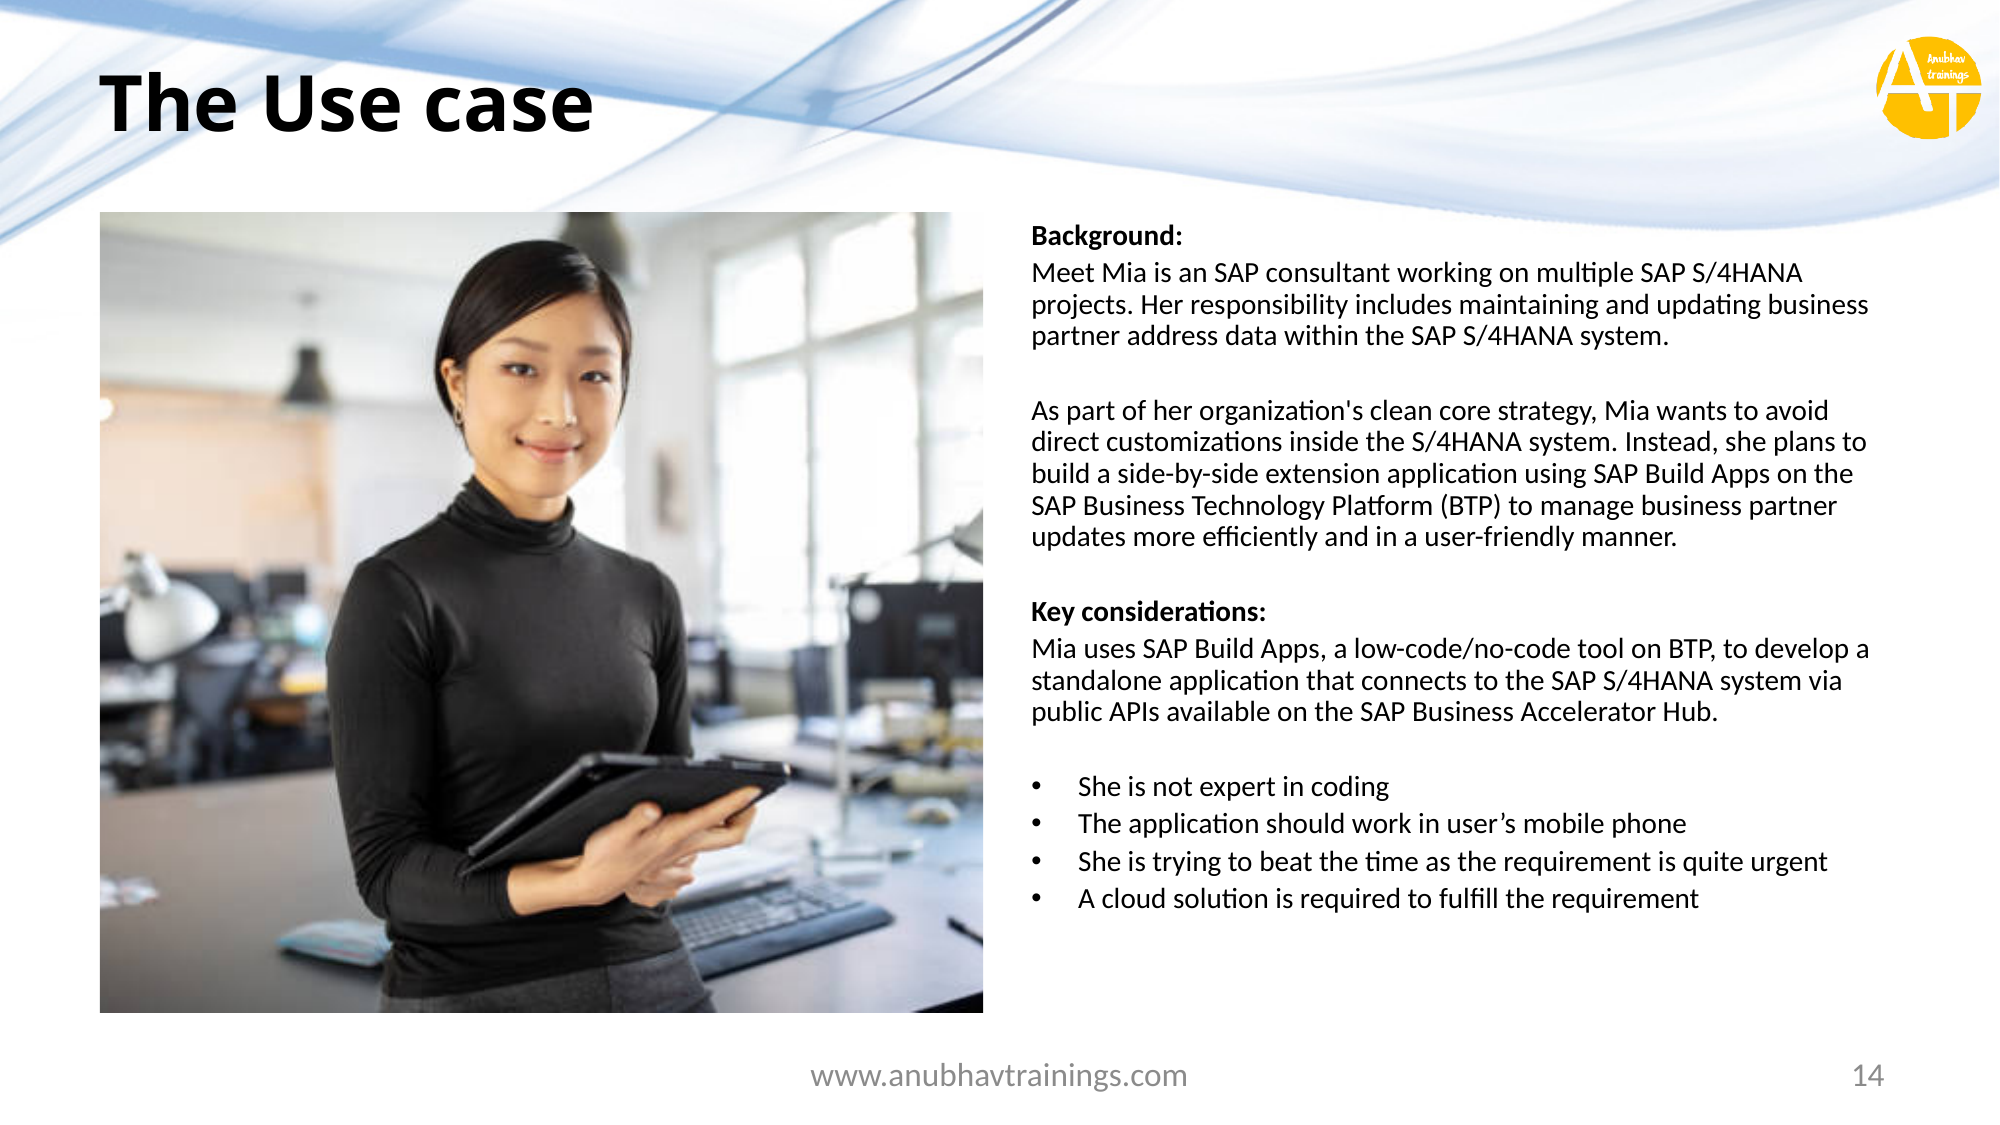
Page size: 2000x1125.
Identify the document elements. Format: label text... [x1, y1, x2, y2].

text_box Background: Meet Mia is an SAP consultant working on multiple SAP S/4HANA projects. Her responsibility includes maintaining and updating business partner address data within the SAP S/4HANA system. As part of her organization's clean core strategy, Mia wants to avoid direct customizations inside the S/4HANA system. Instead, she plans to build a side-by-side extension application using SAP Build Apps on the SAP Business Technology Platform (BTP) to manage business partner updates more efficiently and in a user-friendly manner. Key considerations: Mia uses SAP Build Apps, a low-code/no-code tool on BTP, to develop a standalone application that connects to the SAP S/4HANA system via public APIs available on the SAP Business Accelerator Hub. She is not expert in coding The application should work in user’s mobile phone She is trying to beat the time as the requirement is quite urgent A cloud solution is required to fulfill the requirement [1016, 212, 1900, 1013]
title The Use case [83, 45, 1883, 180]
picture [0, 0, 2000, 1125]
footer www.anubhavtrainings.com [683, 1042, 1317, 1103]
slide_number 14 [1432, 1042, 1900, 1103]
